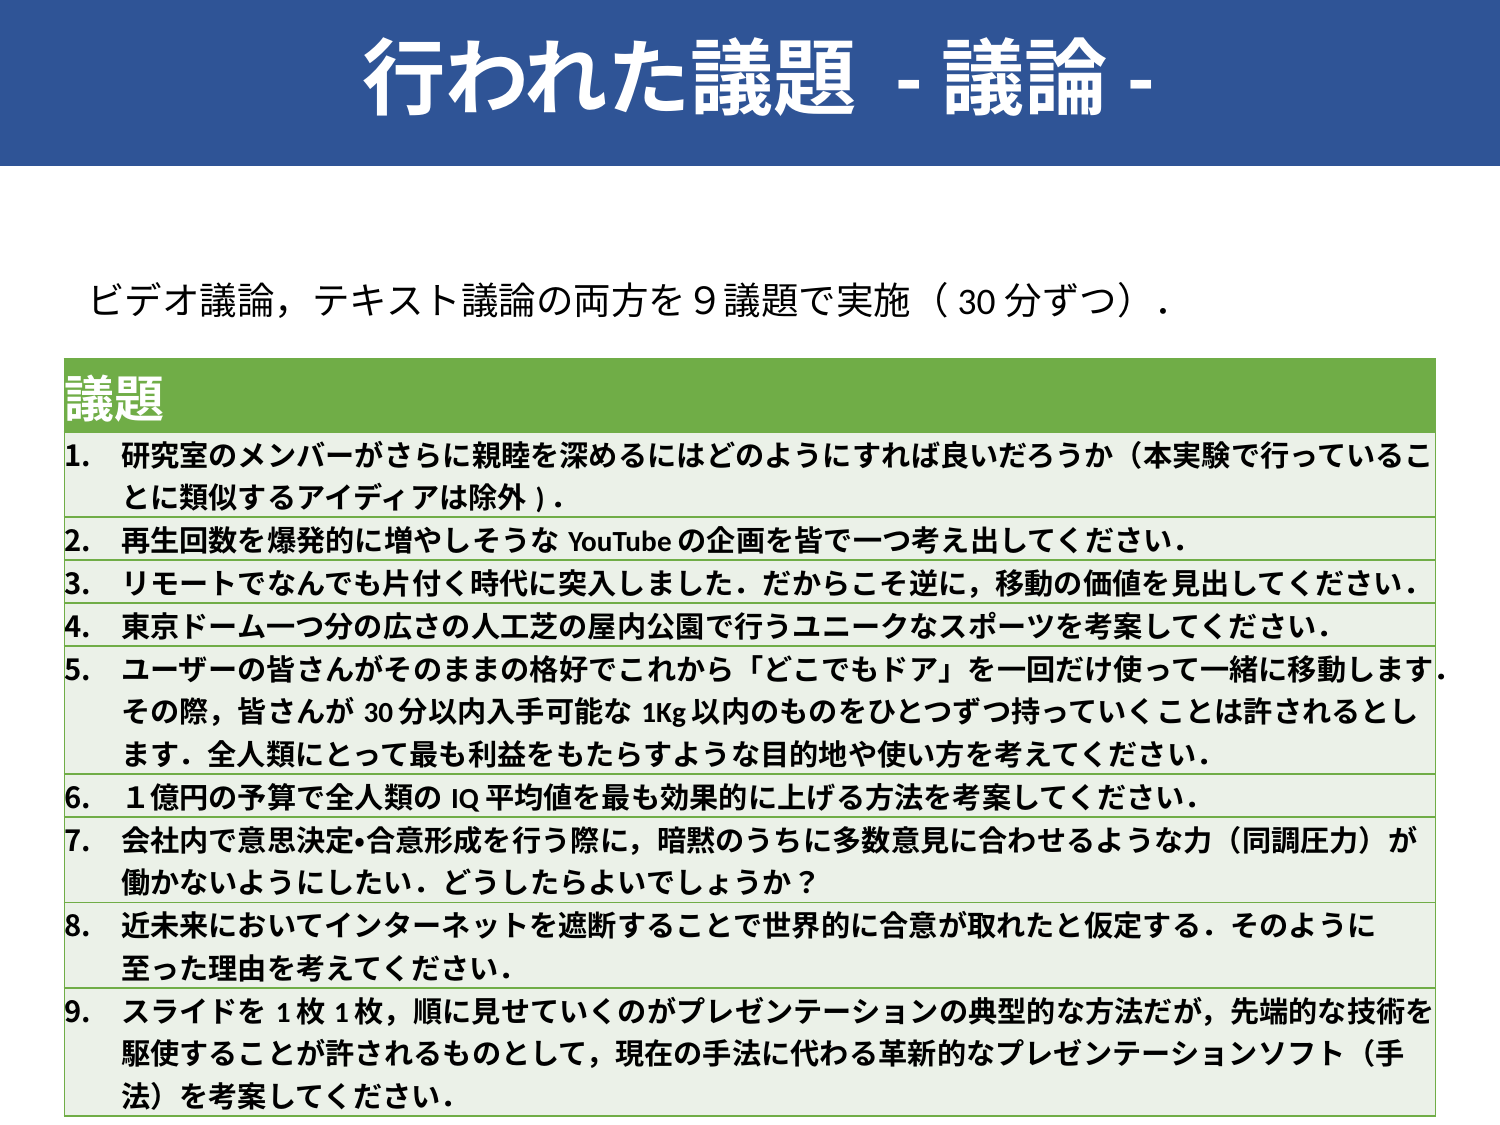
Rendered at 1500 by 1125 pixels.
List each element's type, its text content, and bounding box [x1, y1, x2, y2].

table_cell ユーザーの皆さんがそのままの格好でこれから「どこでもドア」を一回だけ使って一緒に移動します．その際，皆さんが30分以内入手可能な1Kg以内のものをひとつずつ持っていくことは許されるとします．全人類にとって最も利益をもたらすような目的地や使い方を考えてください． [65, 647, 1435, 773]
text_box ビデオ議論，テキスト議論の両方を９議題で実施（30分ずつ）． [72, 270, 1444, 330]
table_cell 研究室のメンバーがさらに親睦を深めるにはどのようにすれば良いだろうか（本実験で行っていることに類似するアイディアは除外)． [65, 433, 1435, 516]
table_cell 会社内で意思決定・合意形成を行う際に，暗黙のうちに多数意見に合わせるような力（同調圧力）が働かないようにしたい．どうしたらよいでしょうか？ [65, 818, 1435, 902]
table_header 議題 [65, 360, 1435, 431]
text_box 行われた議題 -議論- [0, 0, 1500, 166]
table_cell 近未来においてインターネットを遮断することで世界的に合意が取れたと仮定する．そのように至った理由を考えてください． [65, 903, 1435, 987]
table_cell 東京ドーム一つ分の広さの人工芝の屋内公園で行うユニークなスポーツを考案してください． [65, 604, 1435, 645]
table_cell １億円の予算で全人類のIQ平均値を最も効果的に上げる方法を考案してください． [65, 775, 1435, 816]
table_cell スライドを1枚1枚，順に見せていくのがプレゼンテーションの典型的な方法だが，先端的な技術を駆使することが許されるものとして，現在の手法に代わる革新的なプレゼンテーションソフト（手法）を考案してください． [65, 989, 1435, 1115]
table_cell 再生回数を爆発的に増やしそうなYouTubeの企画を皆で一つ考え出してください． [65, 518, 1435, 559]
table_cell リモートでなんでも片付く時代に突入しました．だからこそ逆に，移動の価値を見出してください． [65, 561, 1435, 602]
